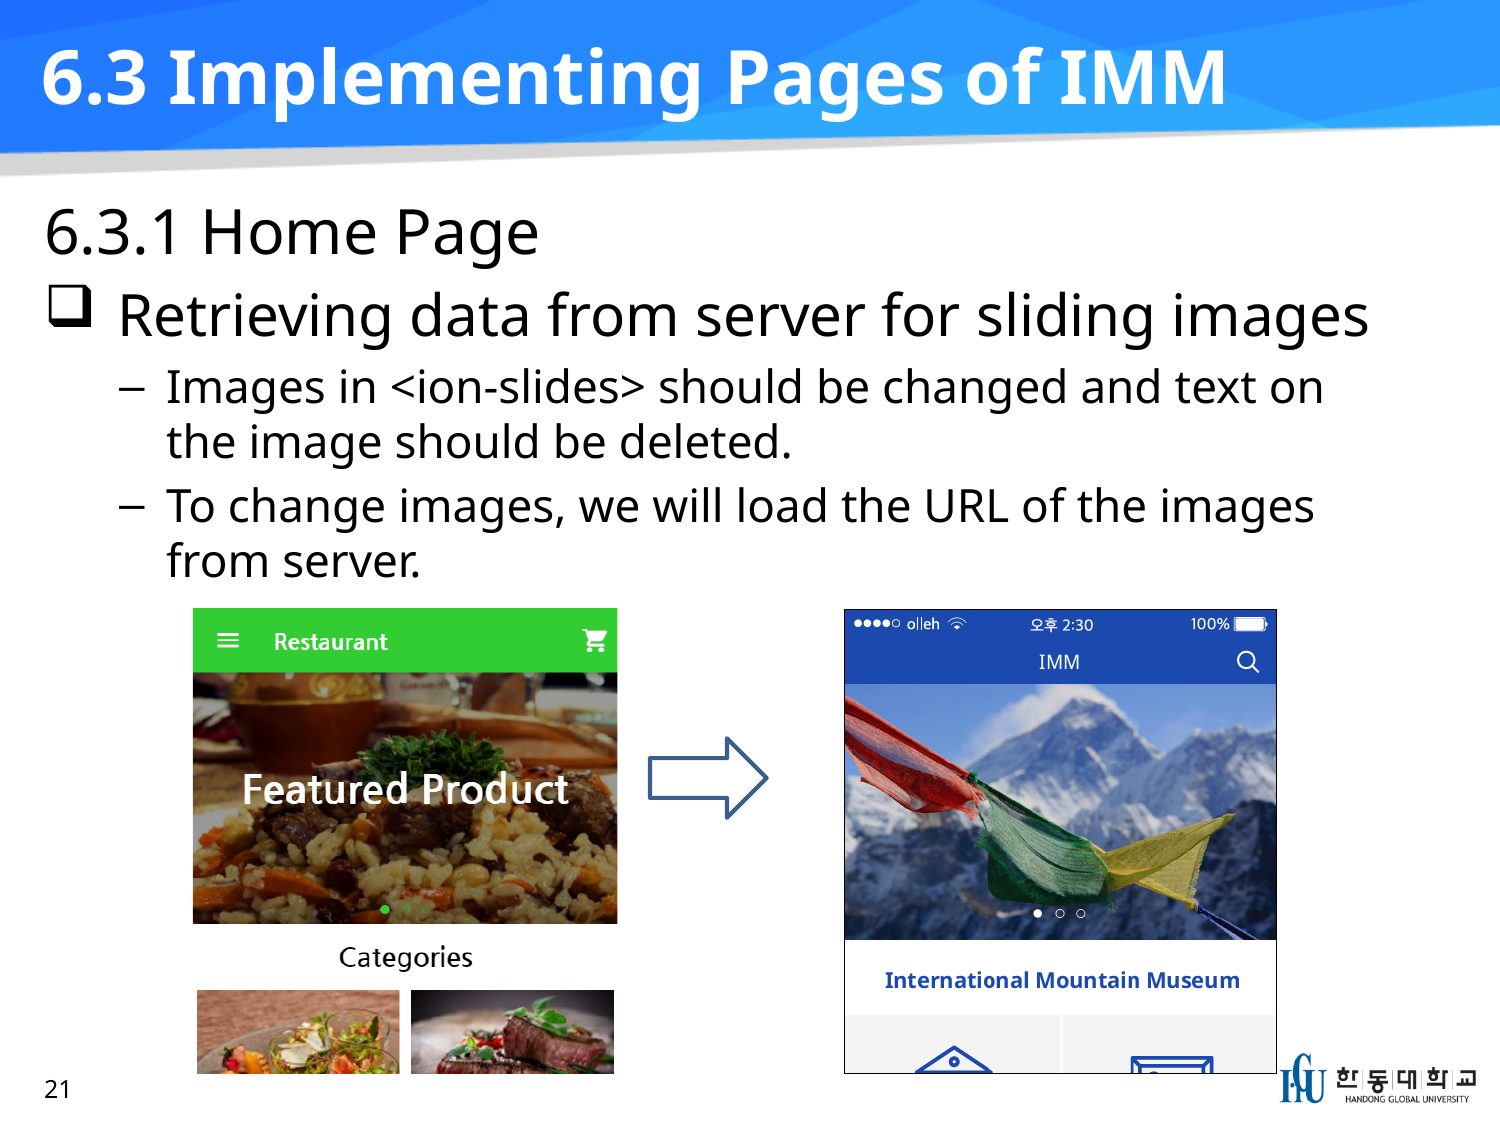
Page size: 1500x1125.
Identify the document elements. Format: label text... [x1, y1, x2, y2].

text_box [647, 736, 769, 820]
list 6.3.1 Home Page Retrieving data from server for sliding images Images in <ion-slides> should be changed and text on the image should be deleted. To change images, we will load the URL of the images from server. [29, 184, 1412, 1035]
picture [0, 0, 1500, 1125]
slide_number 21 [29, 1066, 148, 1106]
title 6.3 Implementing Pages of IMM [41, 2, 1471, 147]
